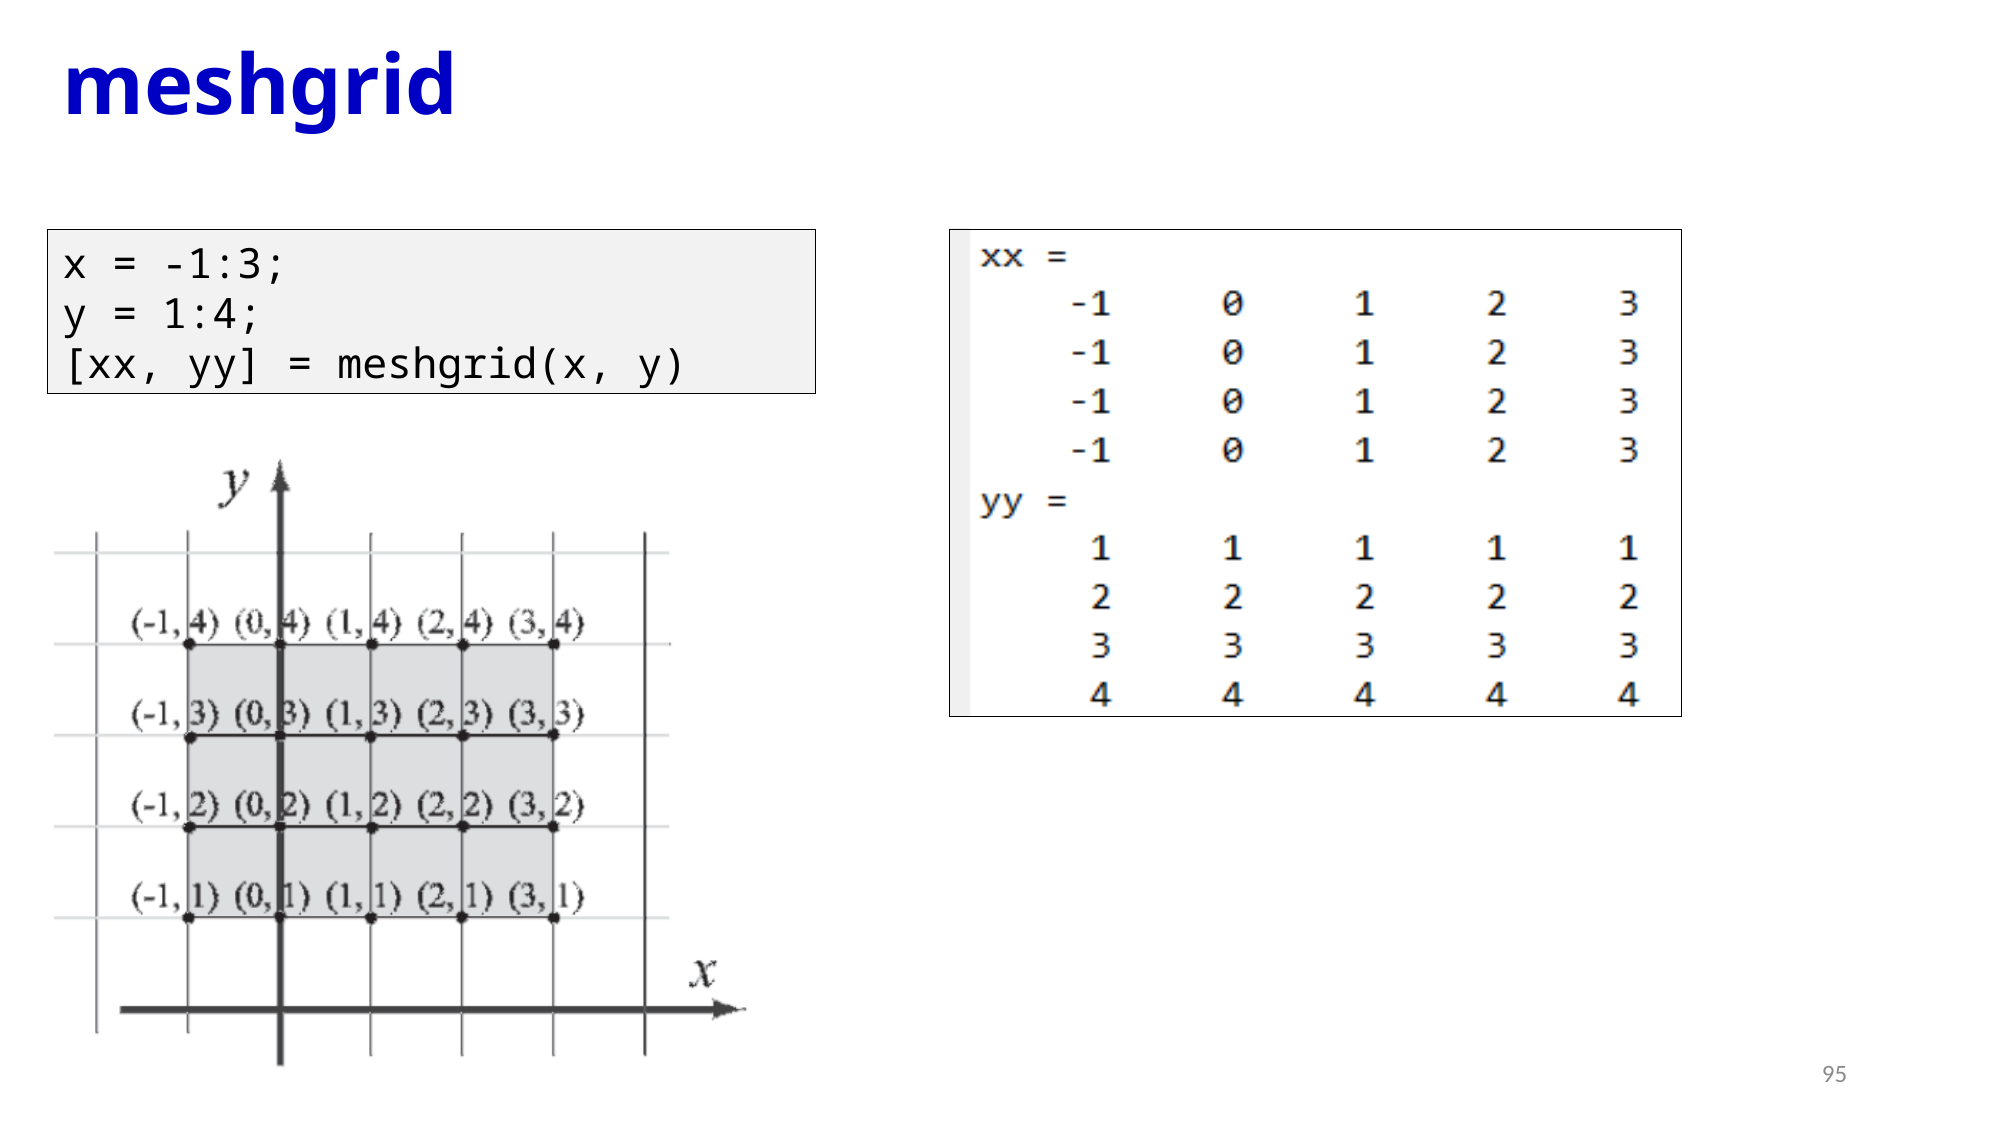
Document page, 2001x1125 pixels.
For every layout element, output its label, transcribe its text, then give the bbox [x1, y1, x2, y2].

title meshgrid [47, 23, 1937, 153]
picture [949, 228, 1682, 717]
slide_number 95 [1412, 1042, 1863, 1103]
text_box x = -1:3; y = 1:4; [xx, yy] = meshgrid(x, y) [47, 229, 816, 394]
picture [47, 436, 765, 1079]
